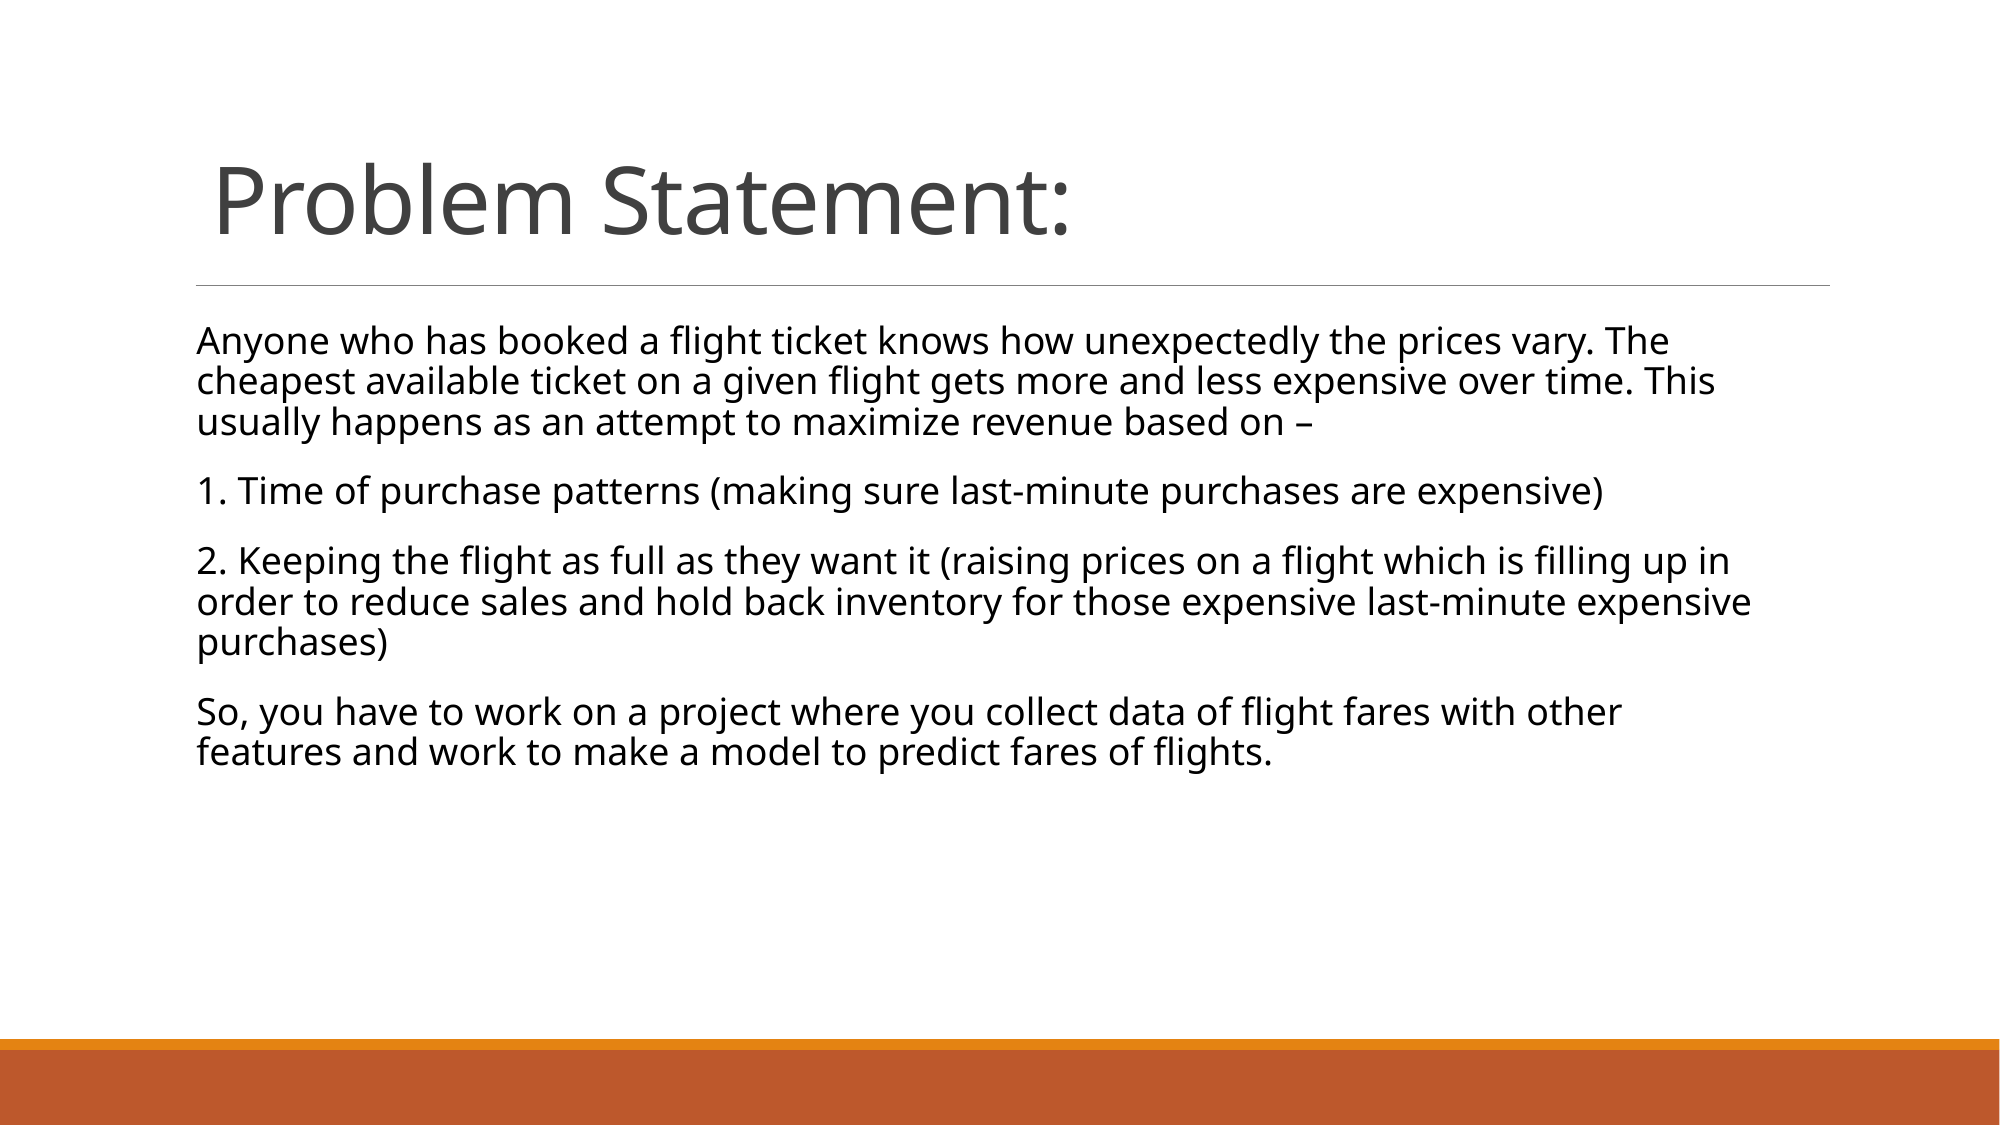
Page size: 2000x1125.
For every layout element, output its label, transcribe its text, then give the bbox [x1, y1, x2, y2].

list Anyone who has booked a flight ticket knows how unexpectedly the prices vary. The cheapest available ticket on a given flight gets more and less expensive over time. This usually happens as an attempt to maximize revenue based on – 1. Time of purchase patterns (making sure last-minute purchases are expensive) 2. Keeping the flight as full as they want it (raising prices on a flight which is filling up in order to reduce sales and hold back inventory for those expensive last-minute expensive purchases) So, you have to work on a project where you collect data of flight fares with other features and work to make a model to predict fares of flights. [196, 314, 1762, 870]
title Problem Statement: [196, 125, 1847, 262]
